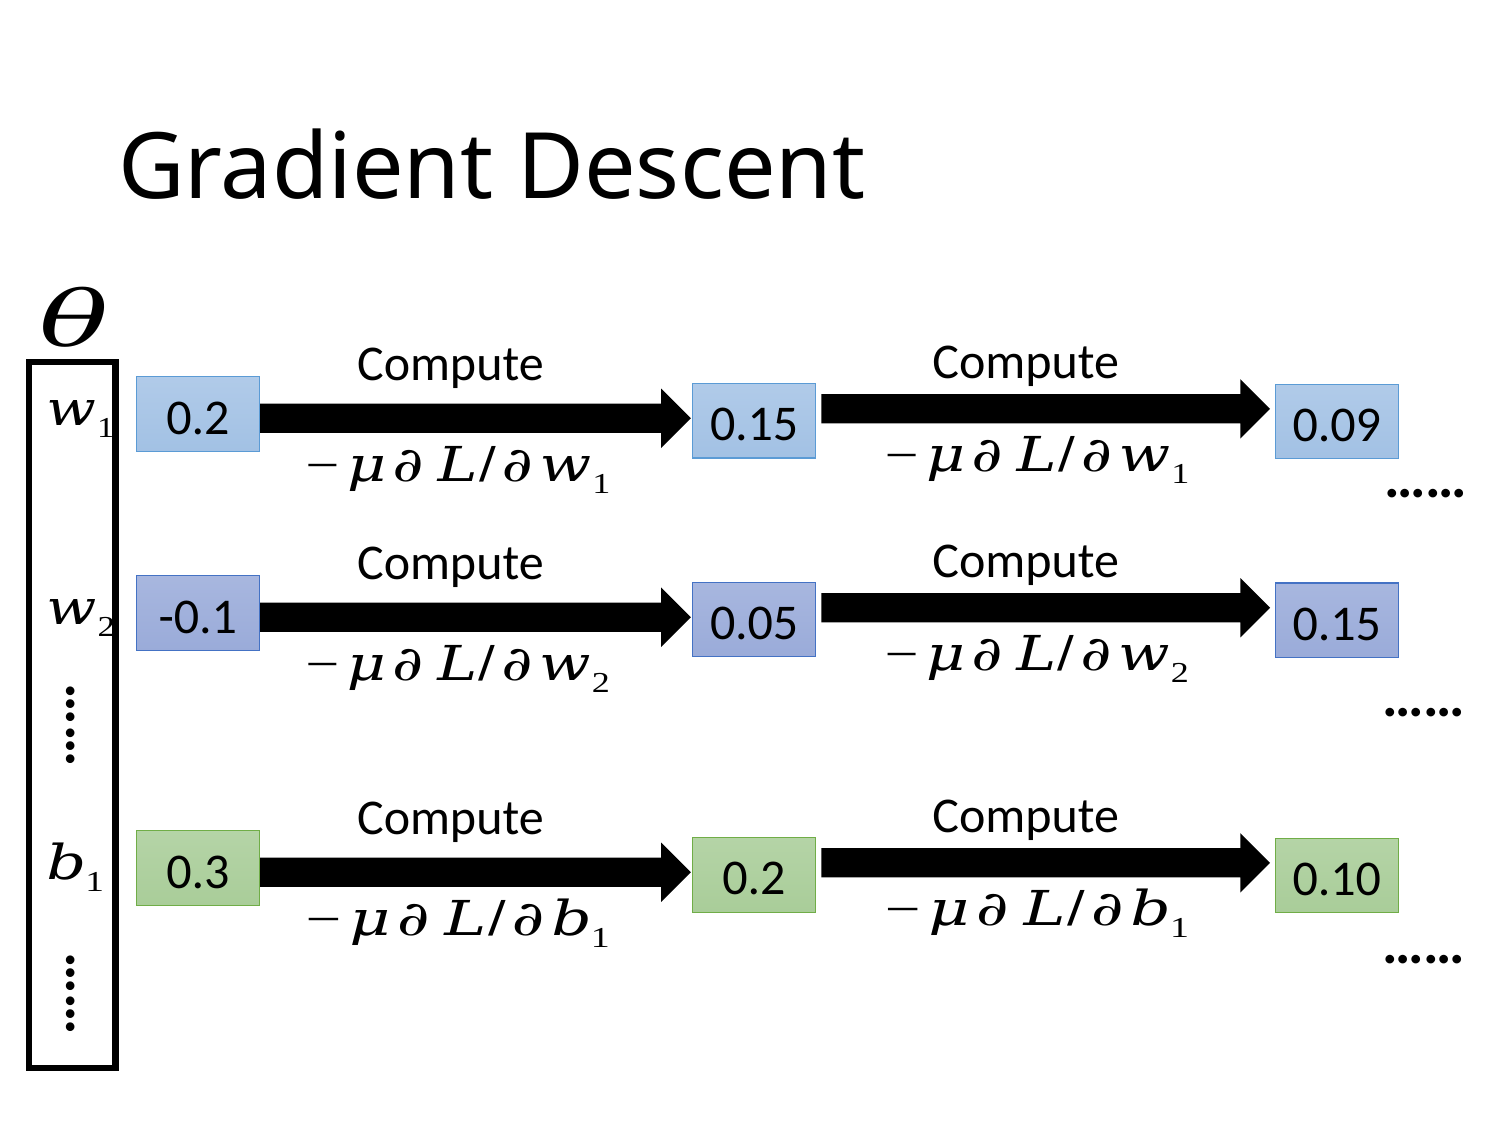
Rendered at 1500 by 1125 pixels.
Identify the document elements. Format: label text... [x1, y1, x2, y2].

text_box -0.1 [136, 575, 260, 651]
text_box …… [1367, 650, 1498, 736]
text_box 0.10 [1275, 838, 1399, 913]
text_box 0.15 [692, 383, 816, 459]
text_box 0.2 [136, 376, 260, 452]
text_box 0.3 [136, 830, 260, 906]
text_box [821, 578, 1271, 638]
text_box …… [1367, 897, 1498, 983]
text_box [260, 842, 691, 902]
text_box 0.09 [1275, 384, 1399, 459]
text_box 0.15 [1275, 582, 1399, 658]
title Gradient Descent [103, 59, 1397, 278]
text_box [821, 379, 1271, 439]
text_box 0.2 [692, 837, 816, 913]
text_box …… [1369, 431, 1500, 517]
text_box 0.05 [692, 582, 816, 657]
text_box [821, 833, 1271, 893]
text_box [28, 361, 117, 1069]
text_box [260, 388, 691, 449]
text_box …… [47, 668, 133, 800]
text_box [260, 587, 691, 647]
text_box …… [47, 937, 133, 1068]
